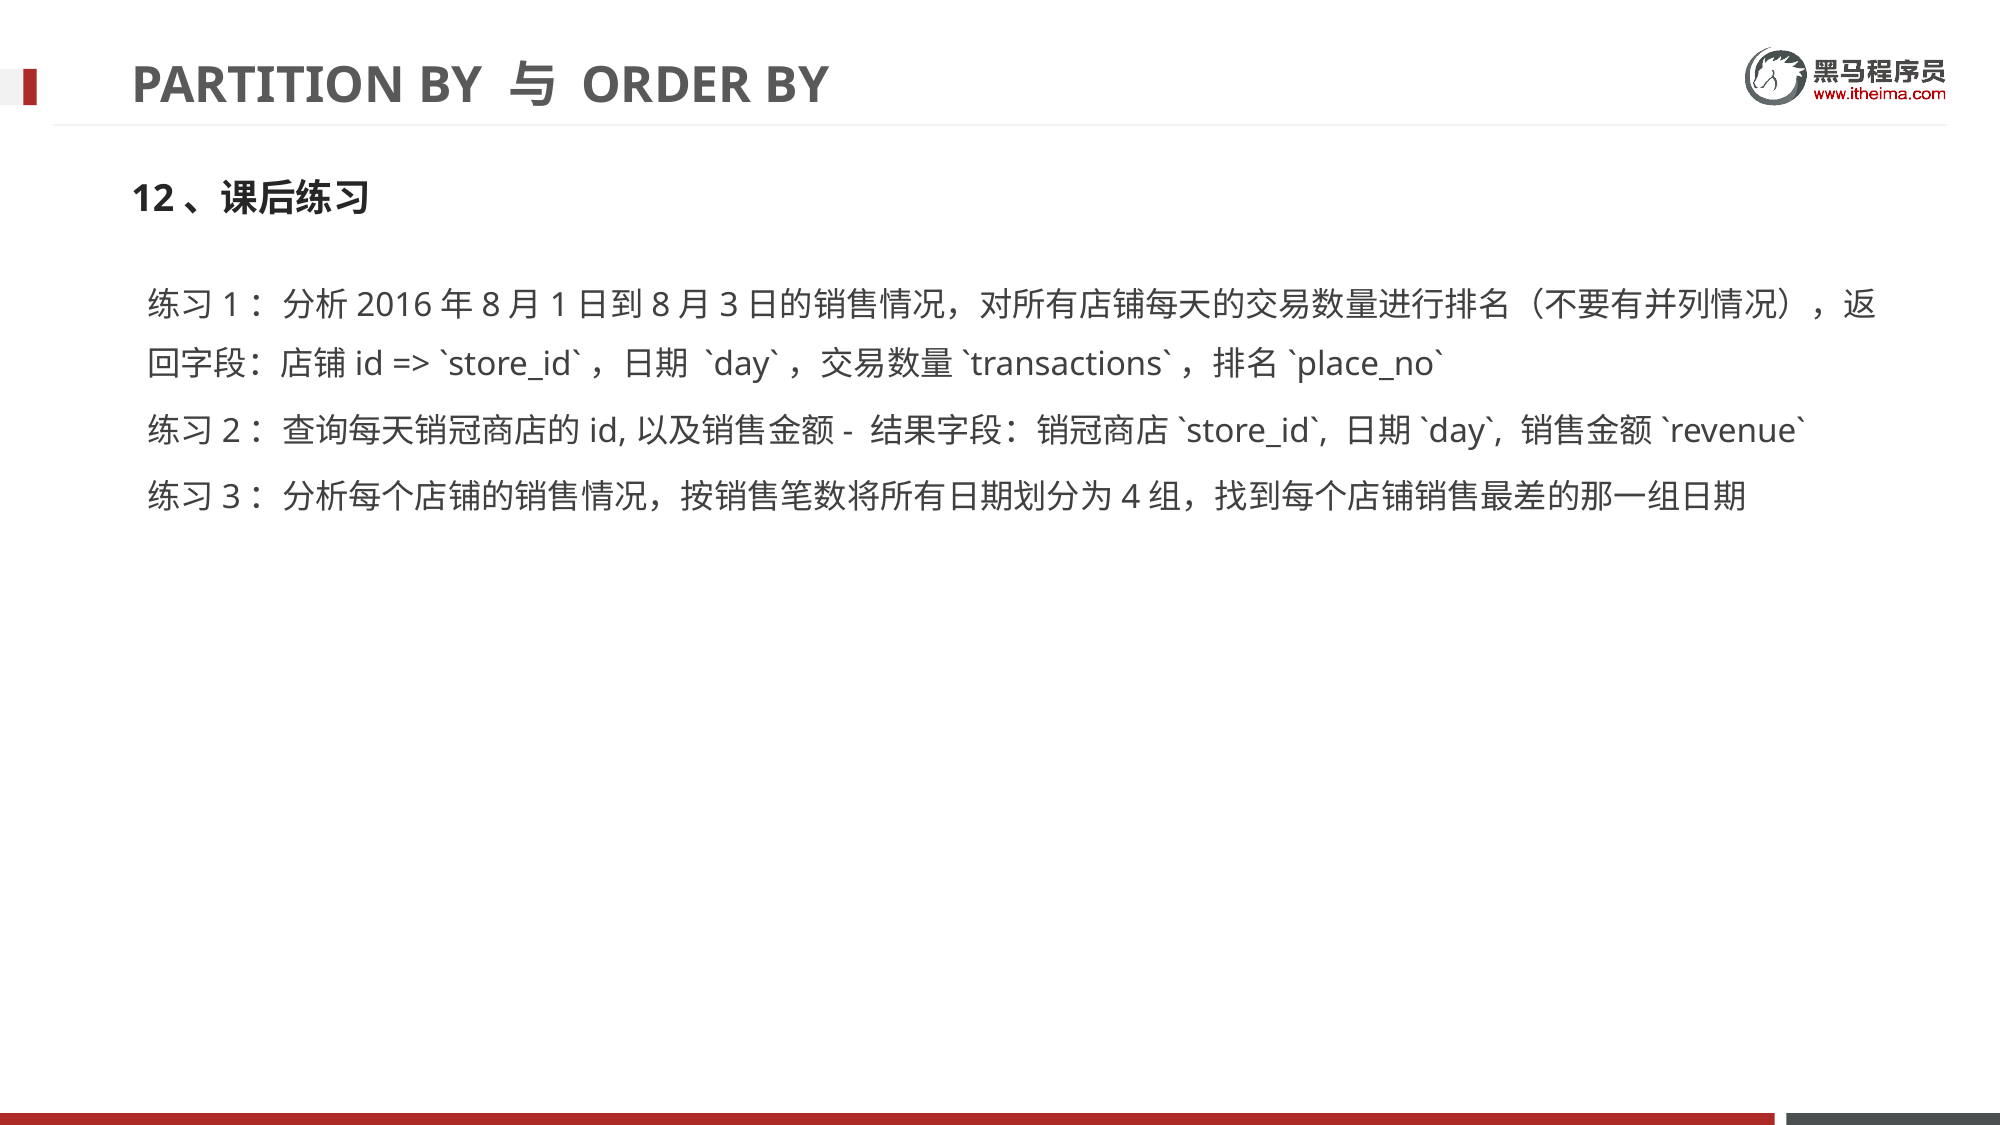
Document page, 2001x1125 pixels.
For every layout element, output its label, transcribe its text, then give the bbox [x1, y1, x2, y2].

title PARTITION BY 与 ORDER BY [116, 40, 1556, 125]
list 12、课后练习 [116, 154, 1880, 239]
picture [1744, 46, 1946, 106]
list 练习1：分析2016年8月1日到8月3日的销售情况，对所有店铺每天的交易数量进行排名（不要有并列情况），返回字段：店铺id => `store_id`，日期 `day`，交易数量`transactions`，排名`place_no` 练习2：查询每天销冠商店的id,以及销售金额- 结果字段：销冠商店`store_id`, 日期`day`, 销售金额`revenue` 练习3：分析每个店铺的销售情况，按销售笔数将所有日期划分为4组，找到每个店铺销售最差的那一组日期 [132, 255, 1896, 1085]
